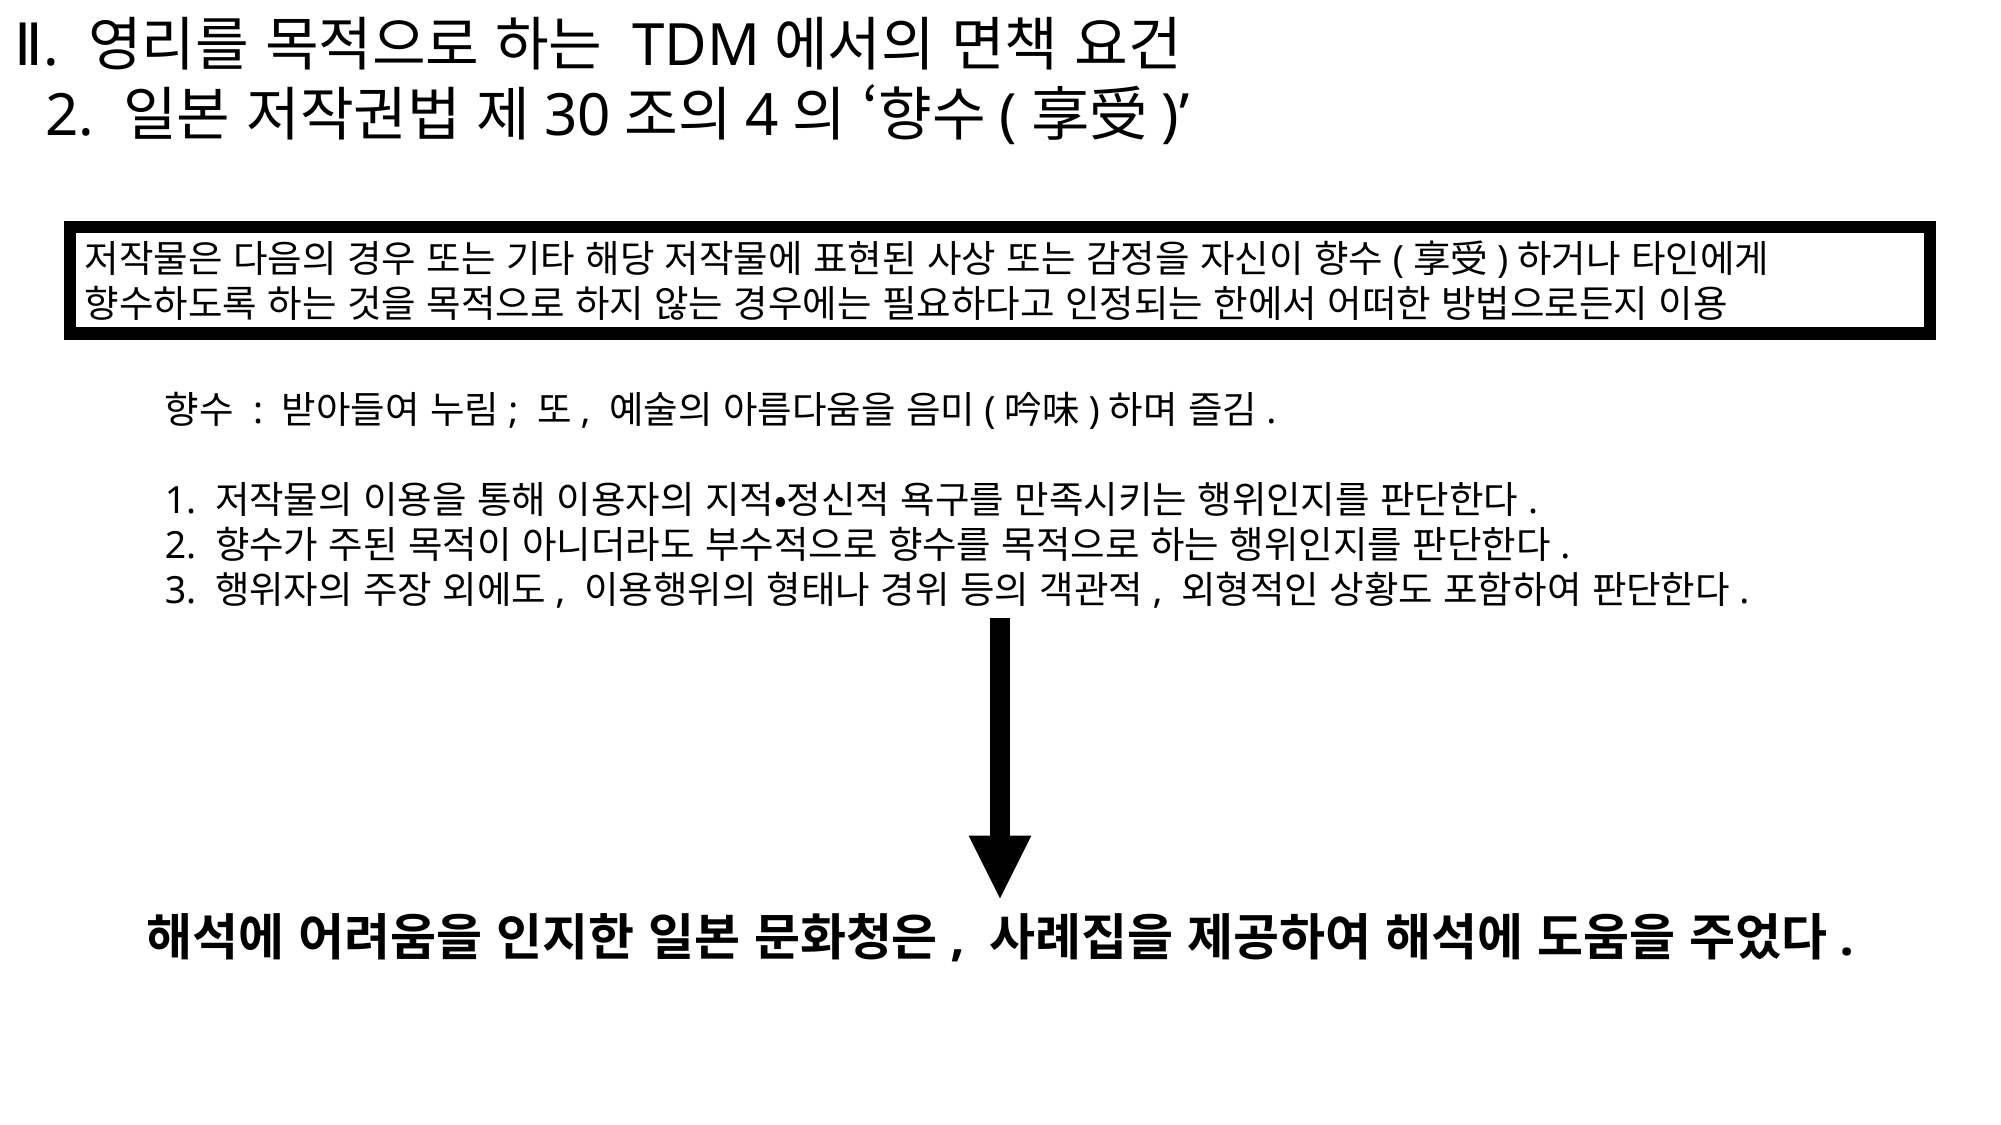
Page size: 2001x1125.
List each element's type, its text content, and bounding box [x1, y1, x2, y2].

text_box Ⅱ. 영리를 목적으로 하는 TDM에서의 면책 요건 2. 일본 저작권법 제30조의4의 ‘향수(享受)’ [0, 0, 2000, 225]
text_box 향수 : 받아들여 누림; 또, 예술의 아름다움을 음미(吟味)하며 즐김. 1. 저작물의 이용을 통해 이용자의 지적・정신적 욕구를 만족시키는 행위인지를 판단한다. 2. 향수가 주된 목적이 아니더라도 부수적으로 향수를 목적으로 하는 행위인지를 판단한다. 3. 행위자의 주장 외에도, 이용행위의 형태나 경위 등의 객관적, 외형적인 상황도 포함하여 판단한다. [0, 333, 2000, 618]
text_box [70, 227, 1930, 334]
text_box 해석에 어려움을 인지한 일본 문화청은, 사례집을 제공하여 해석에 도움을 주었다. [0, 898, 2000, 973]
